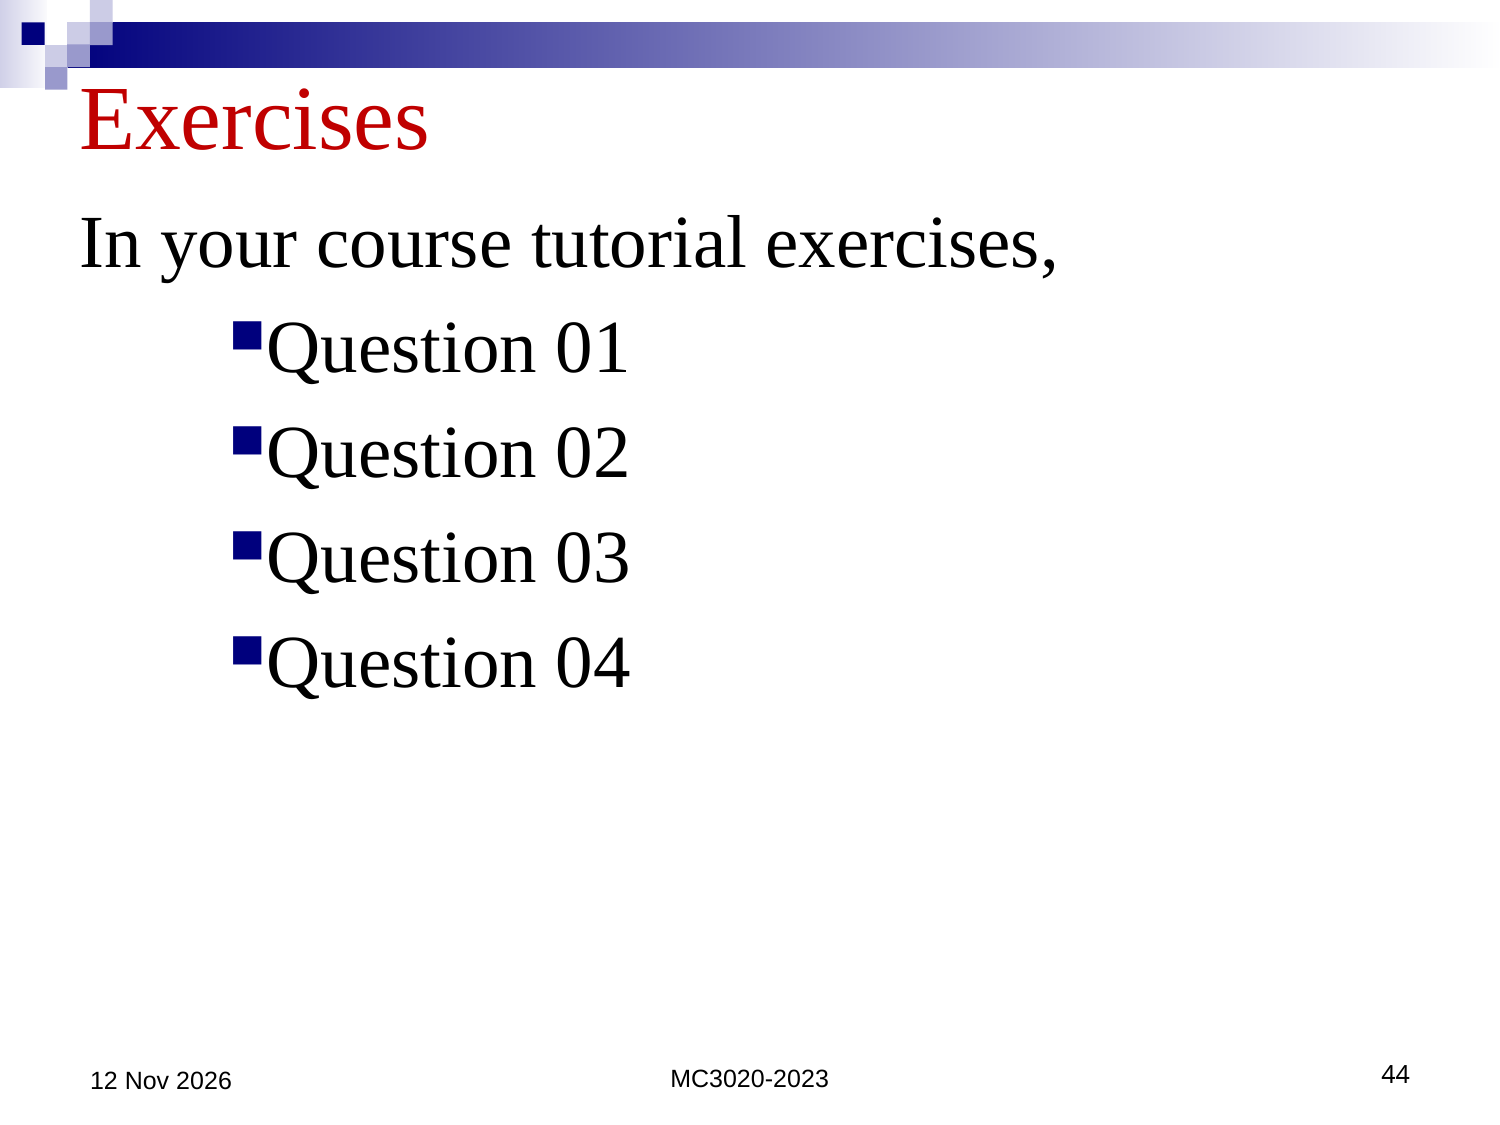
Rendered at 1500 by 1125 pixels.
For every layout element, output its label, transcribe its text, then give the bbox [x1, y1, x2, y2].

title Exercises [64, 0, 1415, 184]
footer MC3020-2023 [512, 1025, 988, 1100]
slide_number 26-May-23 [75, 1024, 425, 1103]
list In your course tutorial exercises, Question 01 Question 02 Question 03 Question 04 [64, 184, 1415, 822]
slide_number 44 [1074, 1025, 1425, 1100]
